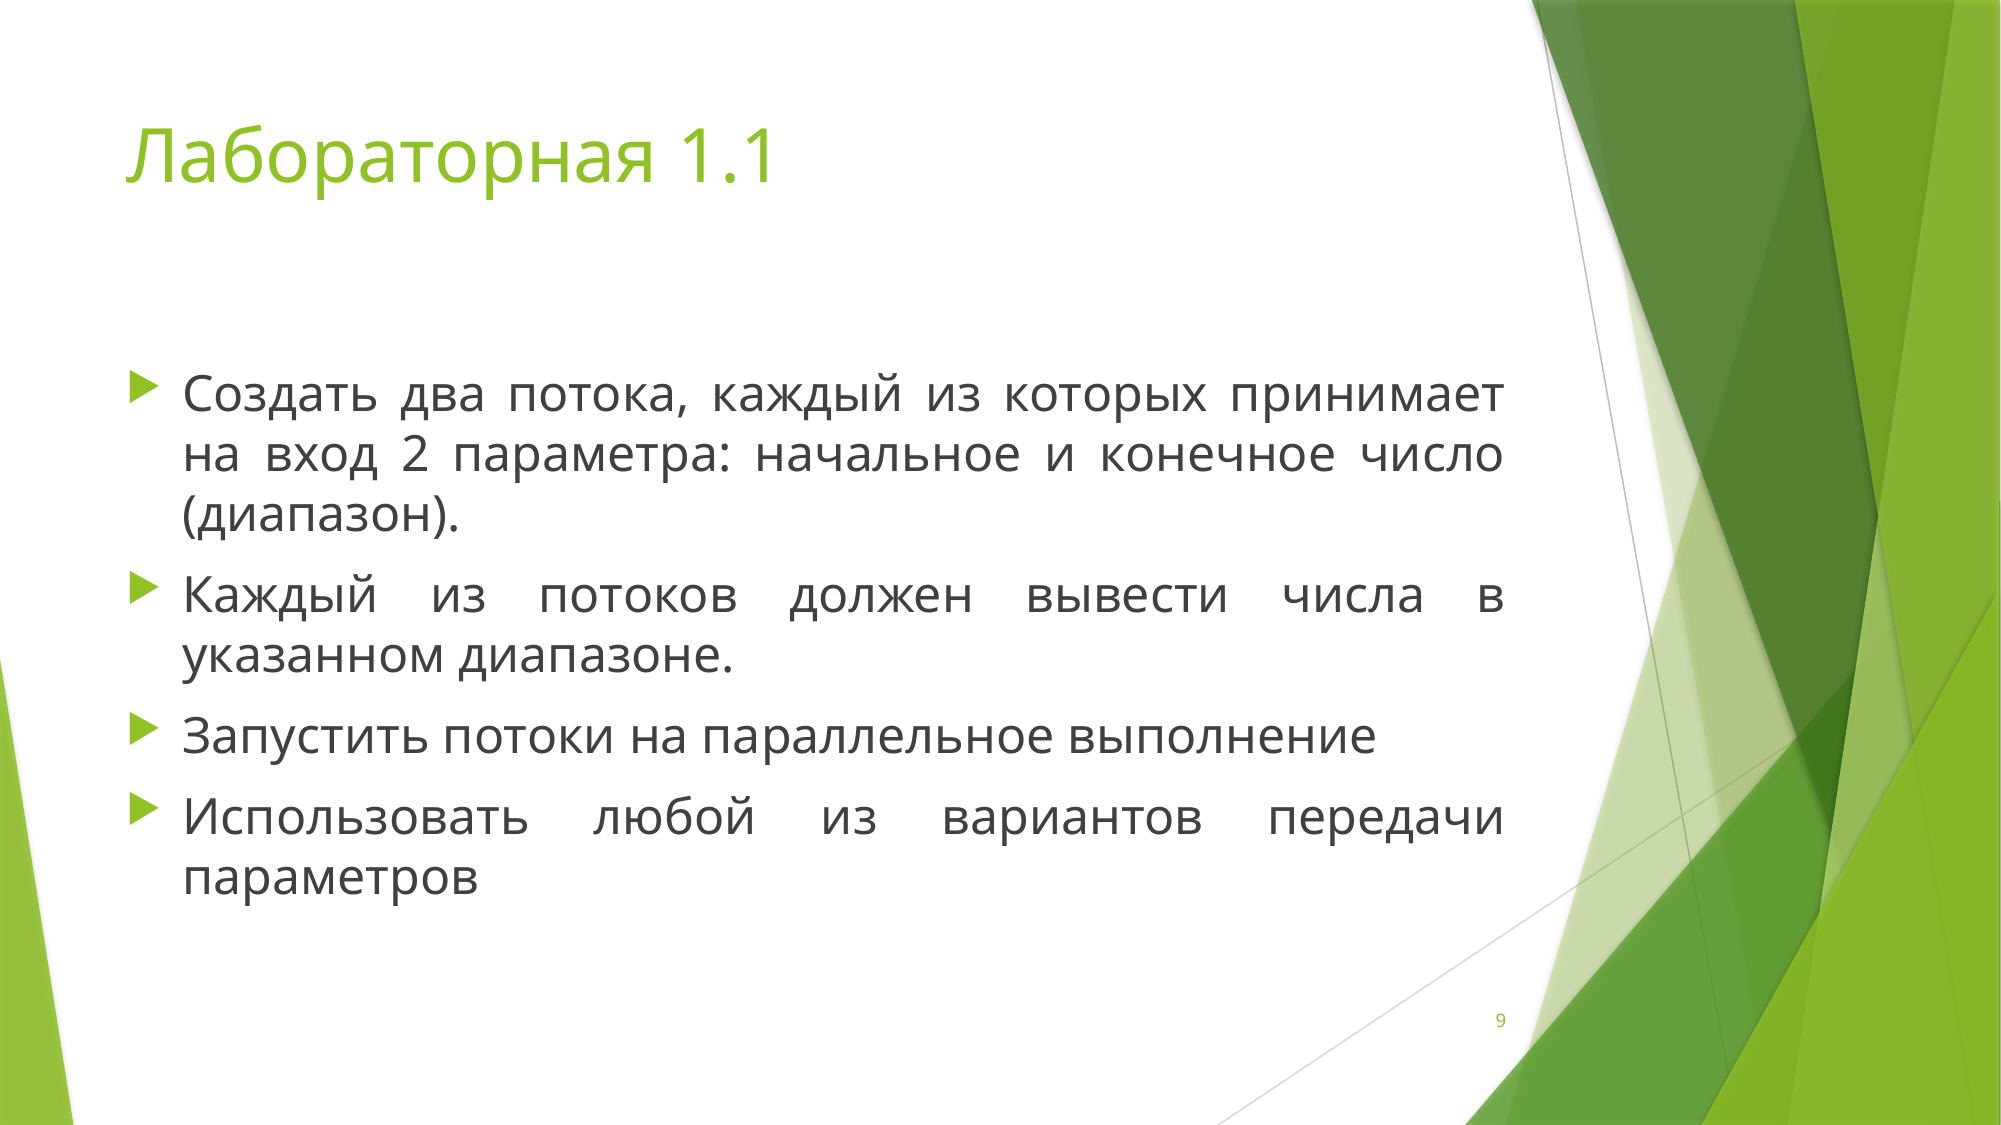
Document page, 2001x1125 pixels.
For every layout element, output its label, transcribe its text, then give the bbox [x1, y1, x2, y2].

slide_number 9 [1409, 991, 1522, 1051]
title Лабораторная 1.1 [111, 99, 1522, 317]
list Создать два потока, каждый из которых принимает на вход 2 параметра: начальное и конечное число (диапазон). Каждый из потоков должен вывести числа в указанном диапазоне. Запустить потоки на параллельное выполнение Использовать любой из вариантов передачи параметров [111, 354, 1522, 992]
